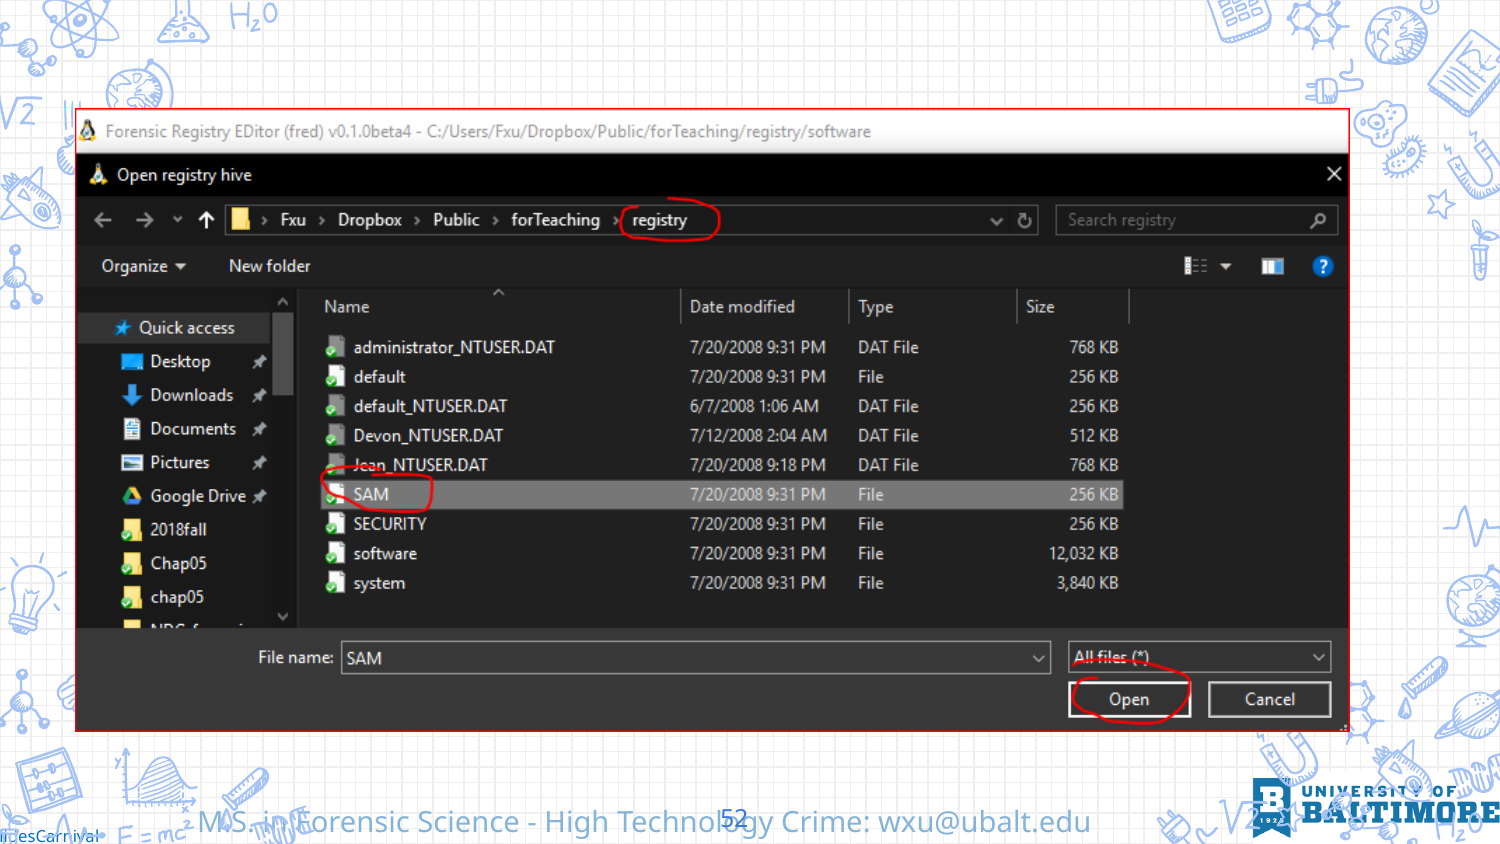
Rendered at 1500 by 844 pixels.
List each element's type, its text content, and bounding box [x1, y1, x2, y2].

picture [1481, 771, 1489, 788]
picture [1381, 771, 1421, 792]
picture [1408, 786, 1417, 792]
picture [1405, 773, 1430, 800]
picture [1479, 779, 1483, 790]
picture [1388, 823, 1396, 835]
picture [1342, 796, 1349, 806]
picture [1375, 780, 1390, 791]
picture [1283, 771, 1308, 783]
picture [75, 108, 1351, 733]
picture [1253, 771, 1500, 844]
slide_number 52 [705, 796, 795, 844]
picture [1354, 819, 1361, 827]
picture [1471, 771, 1479, 786]
